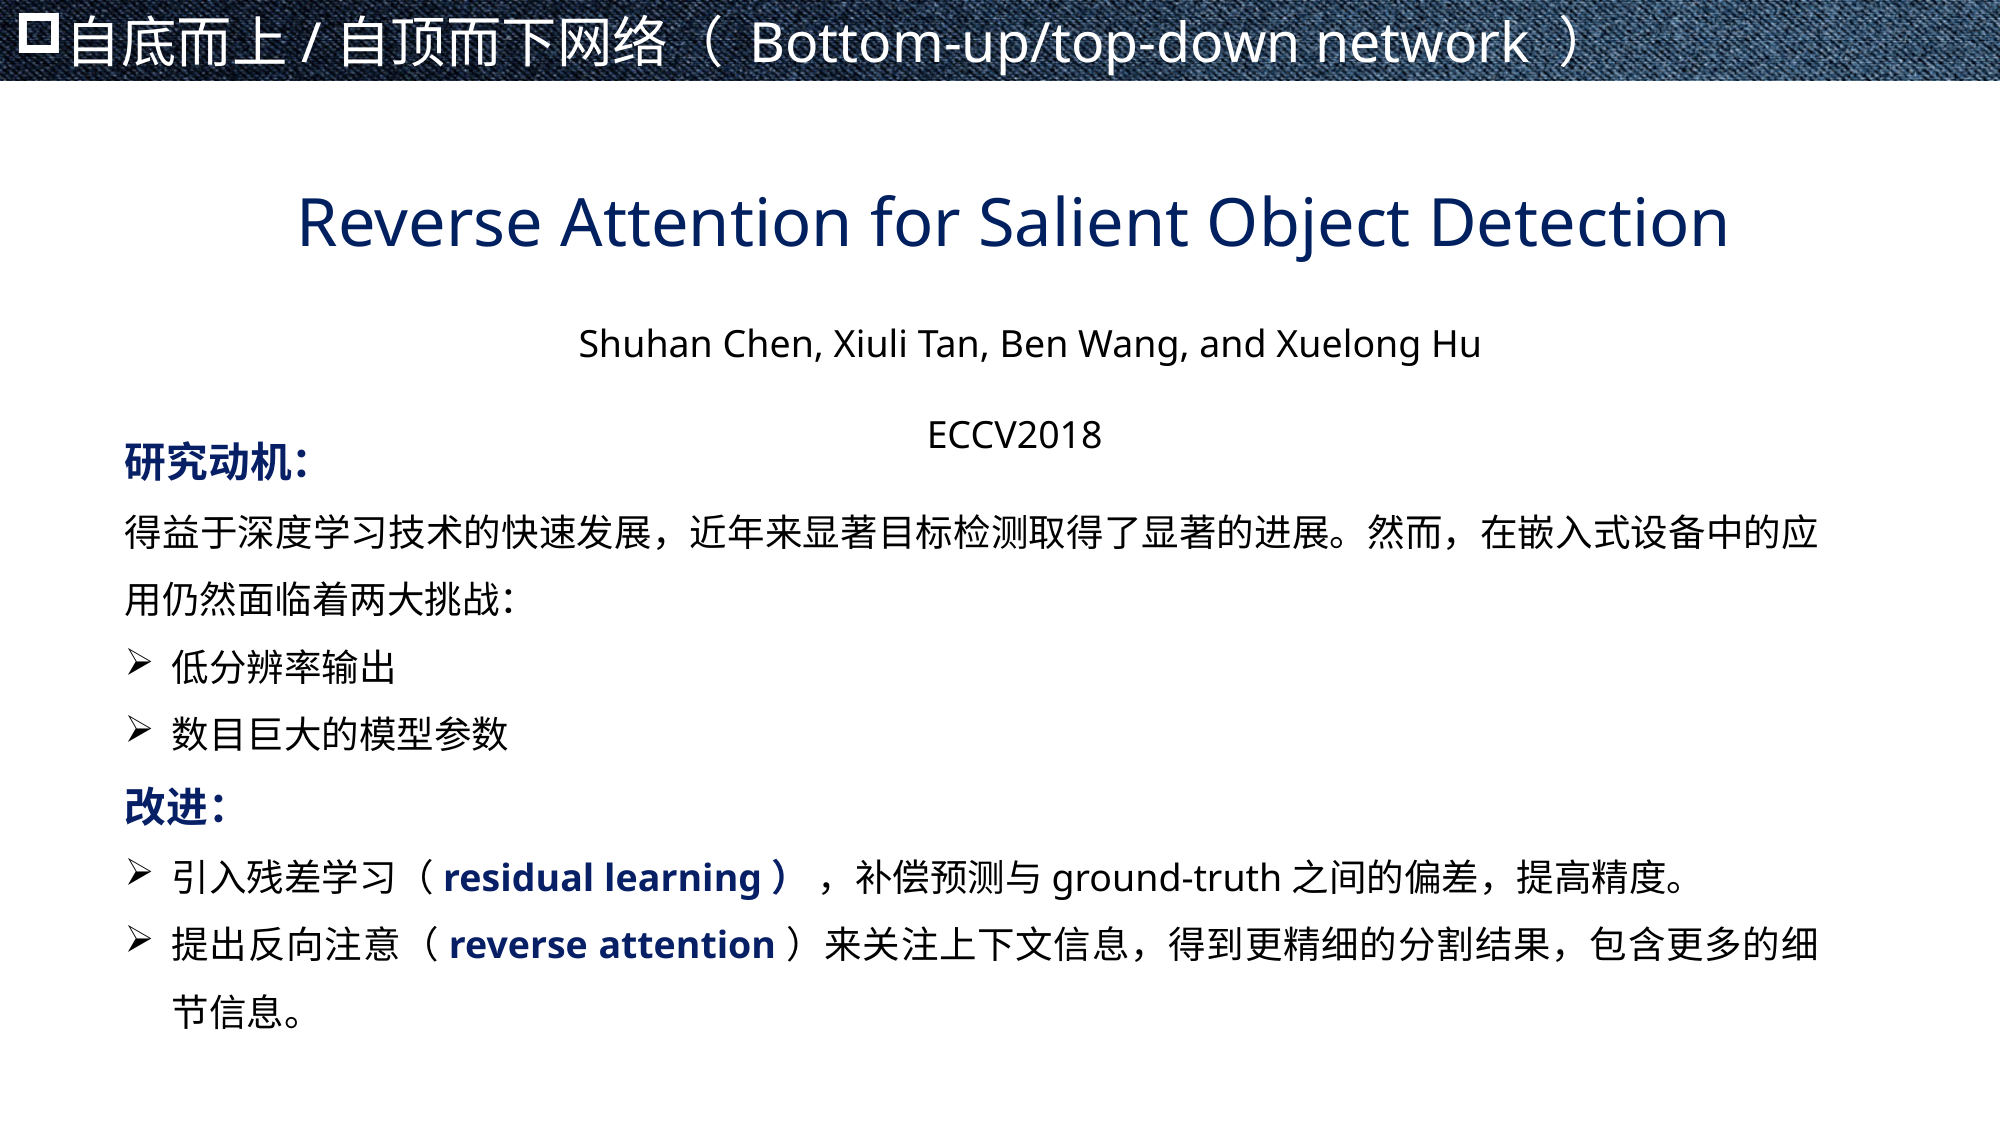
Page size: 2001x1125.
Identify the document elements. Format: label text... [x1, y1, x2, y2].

text_box Reverse Attention for Salient Object Detection [136, 172, 1893, 268]
picture [0, 0, 2000, 81]
text_box 研究动机： 得益于深度学习技术的快速发展，近年来显著目标检测取得了显著的进展。然而，在嵌入式设备中的应用仍然面临着两大挑战： 低分辨率输出 数目巨大的模型参数 改进： 引入残差学习（residual learning） ，补偿预测与ground-truth之间的偏差，提高精度。 提出反向注意（reverse attention）来关注上下文信息，得到更精细的分割结果，包含更多的细节信息。 [110, 403, 1834, 1042]
text_box Shuhan Chen, Xiuli Tan, Ben Wang, and Xuelong Hu [563, 312, 1688, 373]
